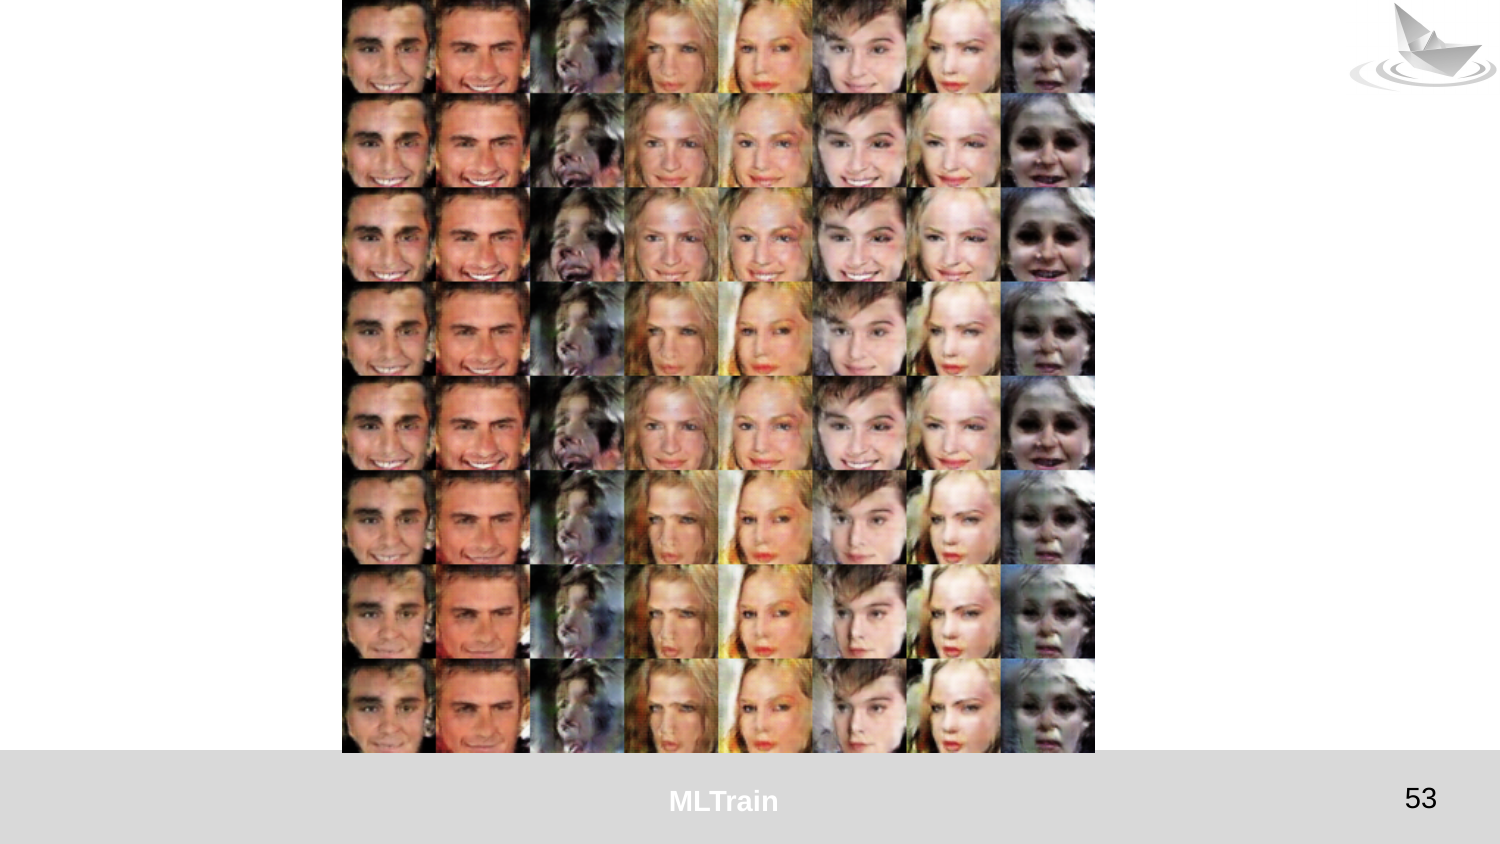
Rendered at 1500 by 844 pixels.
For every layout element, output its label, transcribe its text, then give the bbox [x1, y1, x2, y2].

slide_number ‹#› [1389, 764, 1480, 830]
picture [1346, 0, 1500, 95]
picture [342, 0, 1095, 753]
